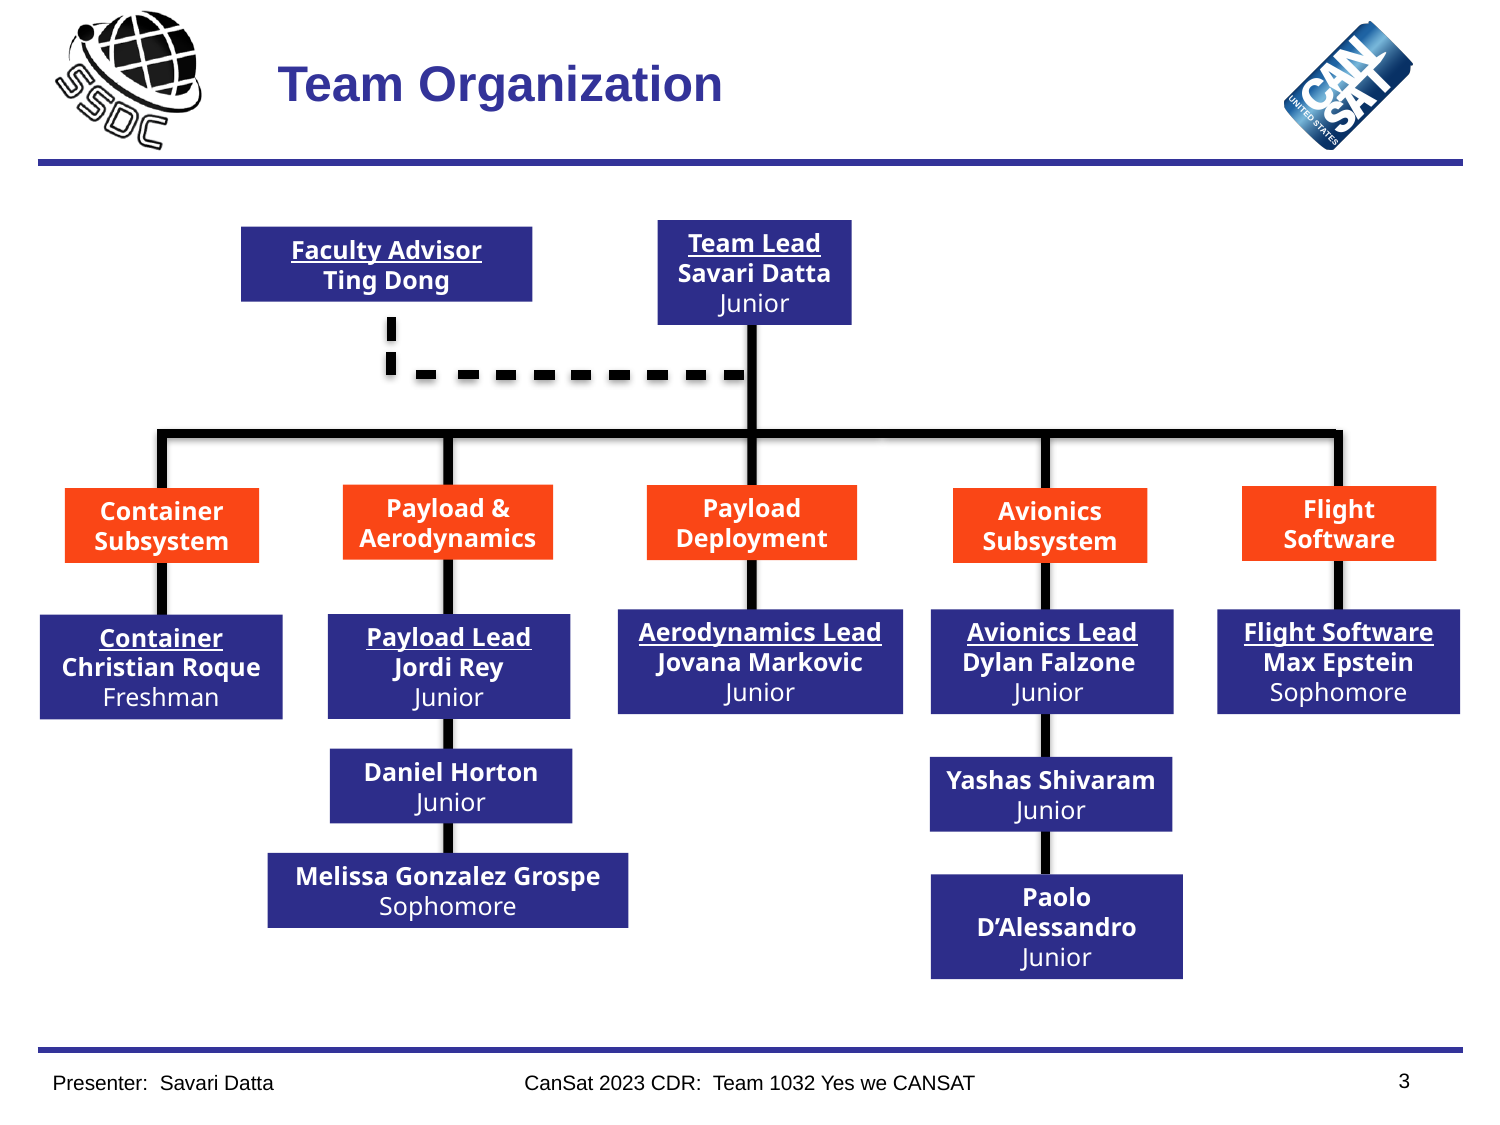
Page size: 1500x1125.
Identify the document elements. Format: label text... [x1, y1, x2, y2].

text_box Avionics Lead Dylan Falzone Junior [930, 609, 1041, 715]
text_box Flight Software Max Epstein Sophomore [1217, 609, 1461, 715]
text_box Aerodynamics Lead Jovana Markovic Junior [617, 609, 904, 715]
slide_number 3 [1312, 1059, 1425, 1100]
text_box Paolo D’Alessandro Junior [930, 874, 1183, 980]
picture [1284, 21, 1413, 150]
text_box Avionics Subsystem [1049, 488, 1148, 563]
text_box Payload Deployment [757, 485, 858, 561]
text_box Flight Software [1242, 486, 1334, 561]
text_box Daniel Horton Junior [329, 748, 443, 824]
text_box Payload Lead Jordi Rey Junior [327, 614, 443, 719]
text_box Yashas Shivaram Junior [929, 756, 1041, 832]
text_box Payload Lead Jordi Rey Junior [453, 614, 571, 719]
text_box Container Christian Roque Freshman [39, 614, 283, 720]
text_box Payload & Aerodynamics [453, 484, 554, 560]
footer CanSat 2023 CDR: Team 1032 Yes we CANSAT [450, 1062, 1050, 1103]
text_box Avionics Lead Dylan Falzone Junior [1049, 609, 1174, 715]
text_box Faculty Advisor Ting Dong [241, 226, 533, 302]
text_box Flight Software [1344, 486, 1437, 561]
text_box Payload Deployment [646, 485, 747, 561]
text_box Melissa Gonzalez Grospe Sophomore [267, 852, 629, 928]
picture [10, 7, 263, 153]
text_box Avionics Subsystem [953, 488, 1041, 563]
text_box Daniel Horton Junior [453, 748, 573, 824]
text_box Presenter: Savari Datta [37, 1062, 413, 1103]
text_box Container Subsystem [64, 488, 157, 563]
text_box Yashas Shivaram Junior [1049, 756, 1173, 832]
text_box Container Subsystem [167, 488, 260, 563]
text_box Payload & Aerodynamics [342, 484, 443, 560]
title Team Organization [262, 12, 1238, 150]
text_box Team Lead Savari Datta Junior [657, 220, 852, 325]
